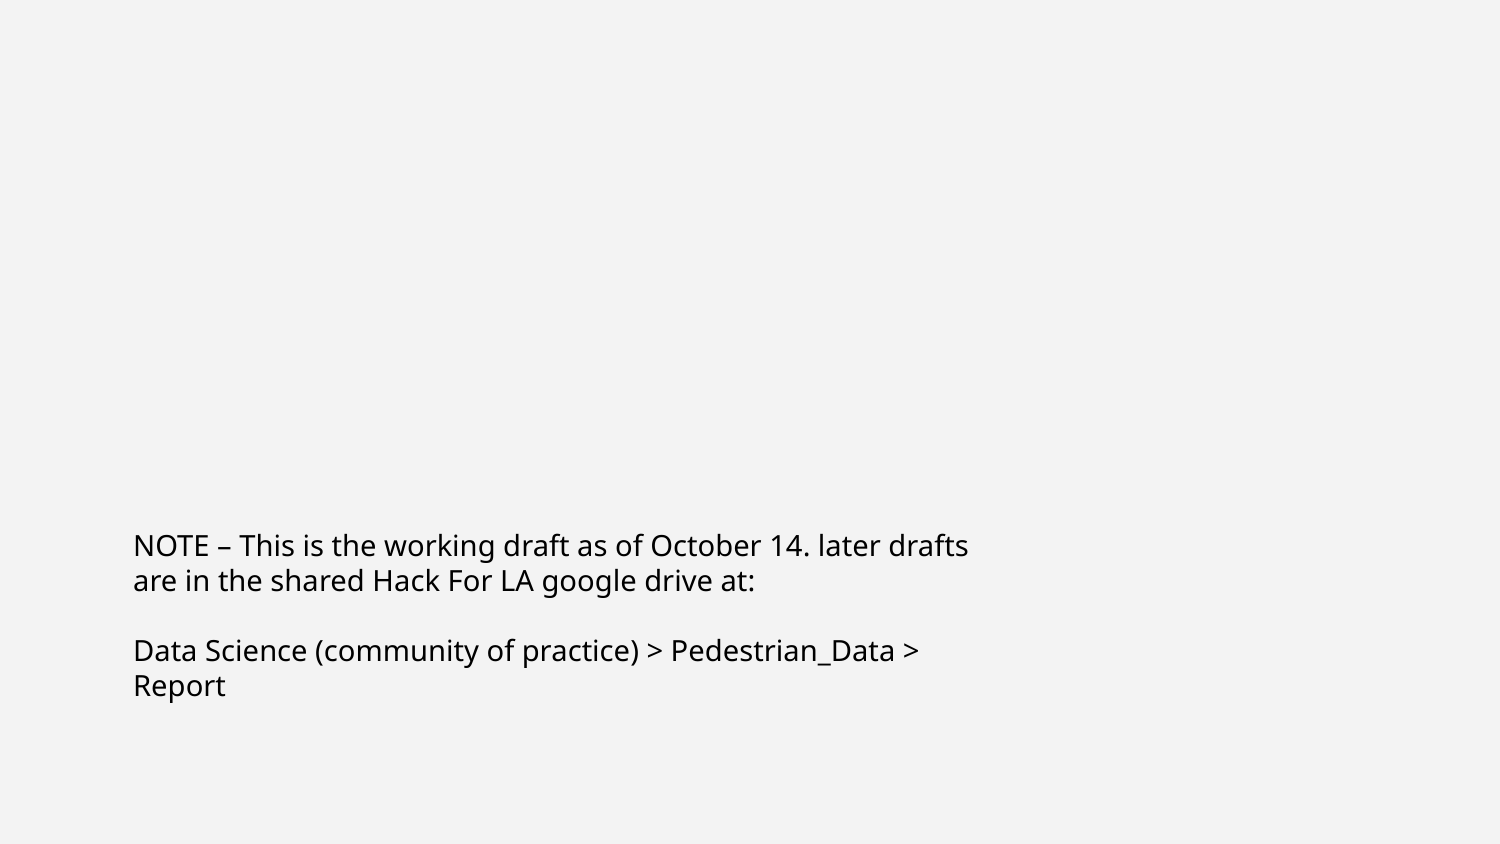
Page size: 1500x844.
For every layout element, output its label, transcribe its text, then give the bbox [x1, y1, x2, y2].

subtitle NOTE – This is the working draft as of October 14. later drafts are in the shared Hack For LA google drive at: Data Science (community of practice) > Pedestrian_Data > Report [118, 512, 1022, 688]
